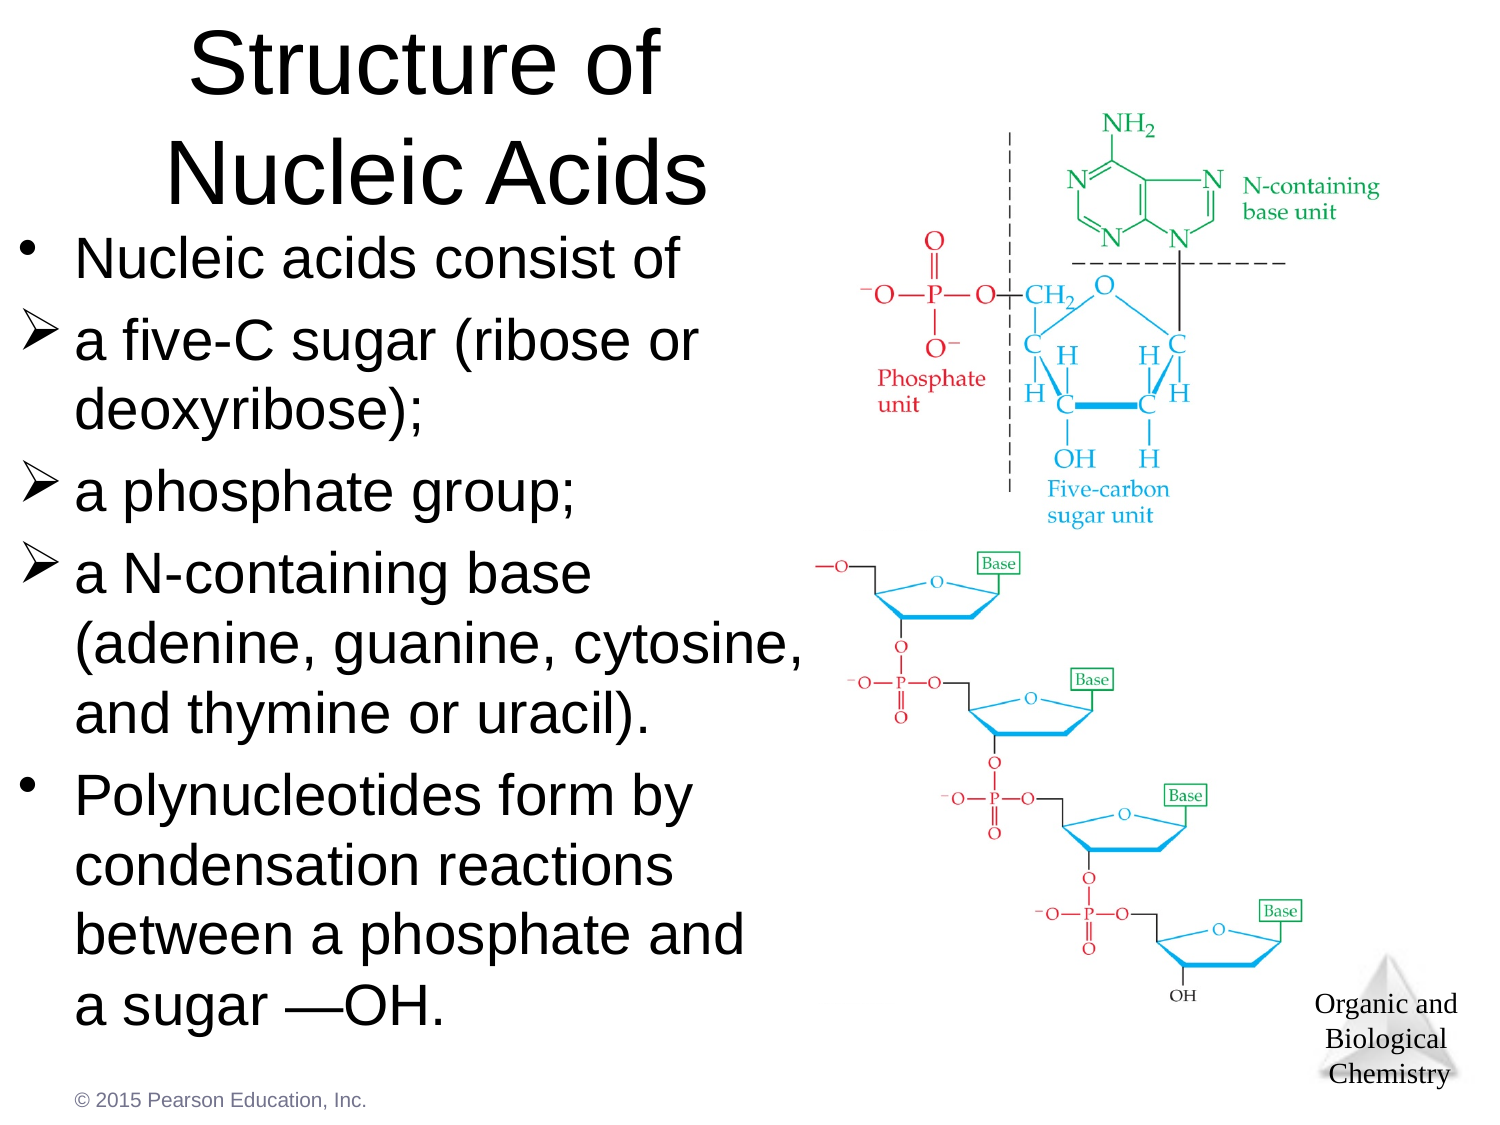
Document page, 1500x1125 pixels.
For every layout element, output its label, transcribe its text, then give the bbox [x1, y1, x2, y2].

title Structure of Nucleic Acids [0, 0, 876, 226]
list Nucleic acids consist of a five-C sugar (ribose or deoxyribose); a phosphate group; a N-containing base (adenine, guanine, cytosine, and thymine or uracil). Polynucleotides form by condensation reactions between a phosphate and a sugar —OH. [2, 212, 918, 1007]
picture [812, 548, 1500, 1125]
picture [855, 109, 1384, 531]
